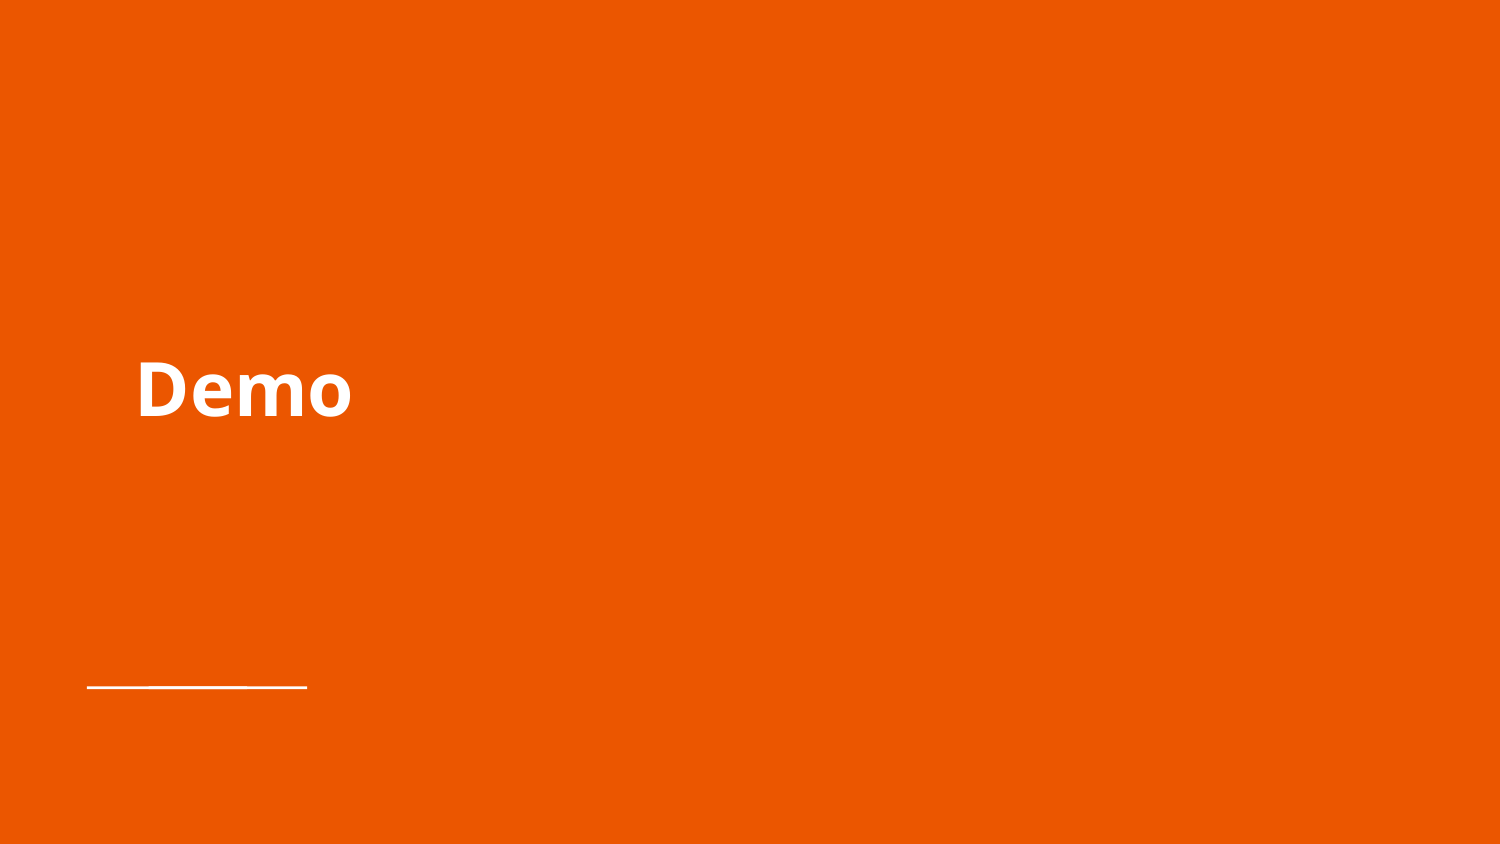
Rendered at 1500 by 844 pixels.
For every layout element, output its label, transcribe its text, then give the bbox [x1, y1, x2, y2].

title Demo [119, 141, 1272, 632]
